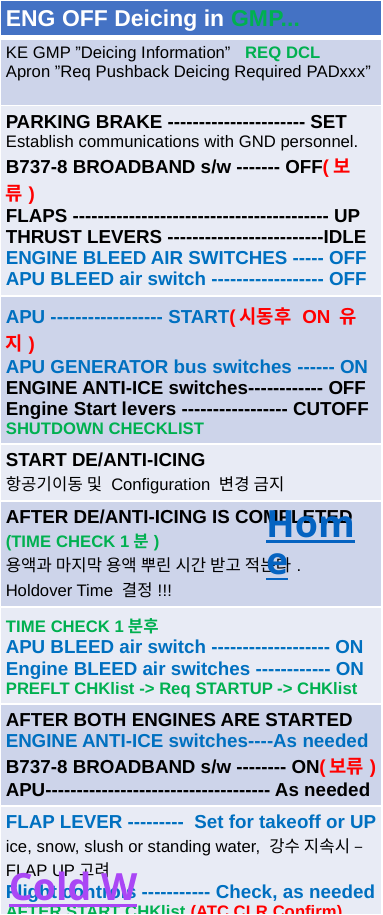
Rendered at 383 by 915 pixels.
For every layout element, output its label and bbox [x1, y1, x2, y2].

table_cell [1, 445, 381, 500]
text_box [8, 863, 156, 914]
text_box [265, 499, 372, 551]
table_cell [1, 297, 381, 443]
table_cell [1, 106, 381, 295]
table_cell [1, 40, 381, 105]
table_cell [1, 608, 381, 703]
table_header [1, 1, 381, 35]
table_cell [1, 705, 381, 805]
table_cell [1, 807, 381, 914]
table_cell [1, 502, 381, 606]
